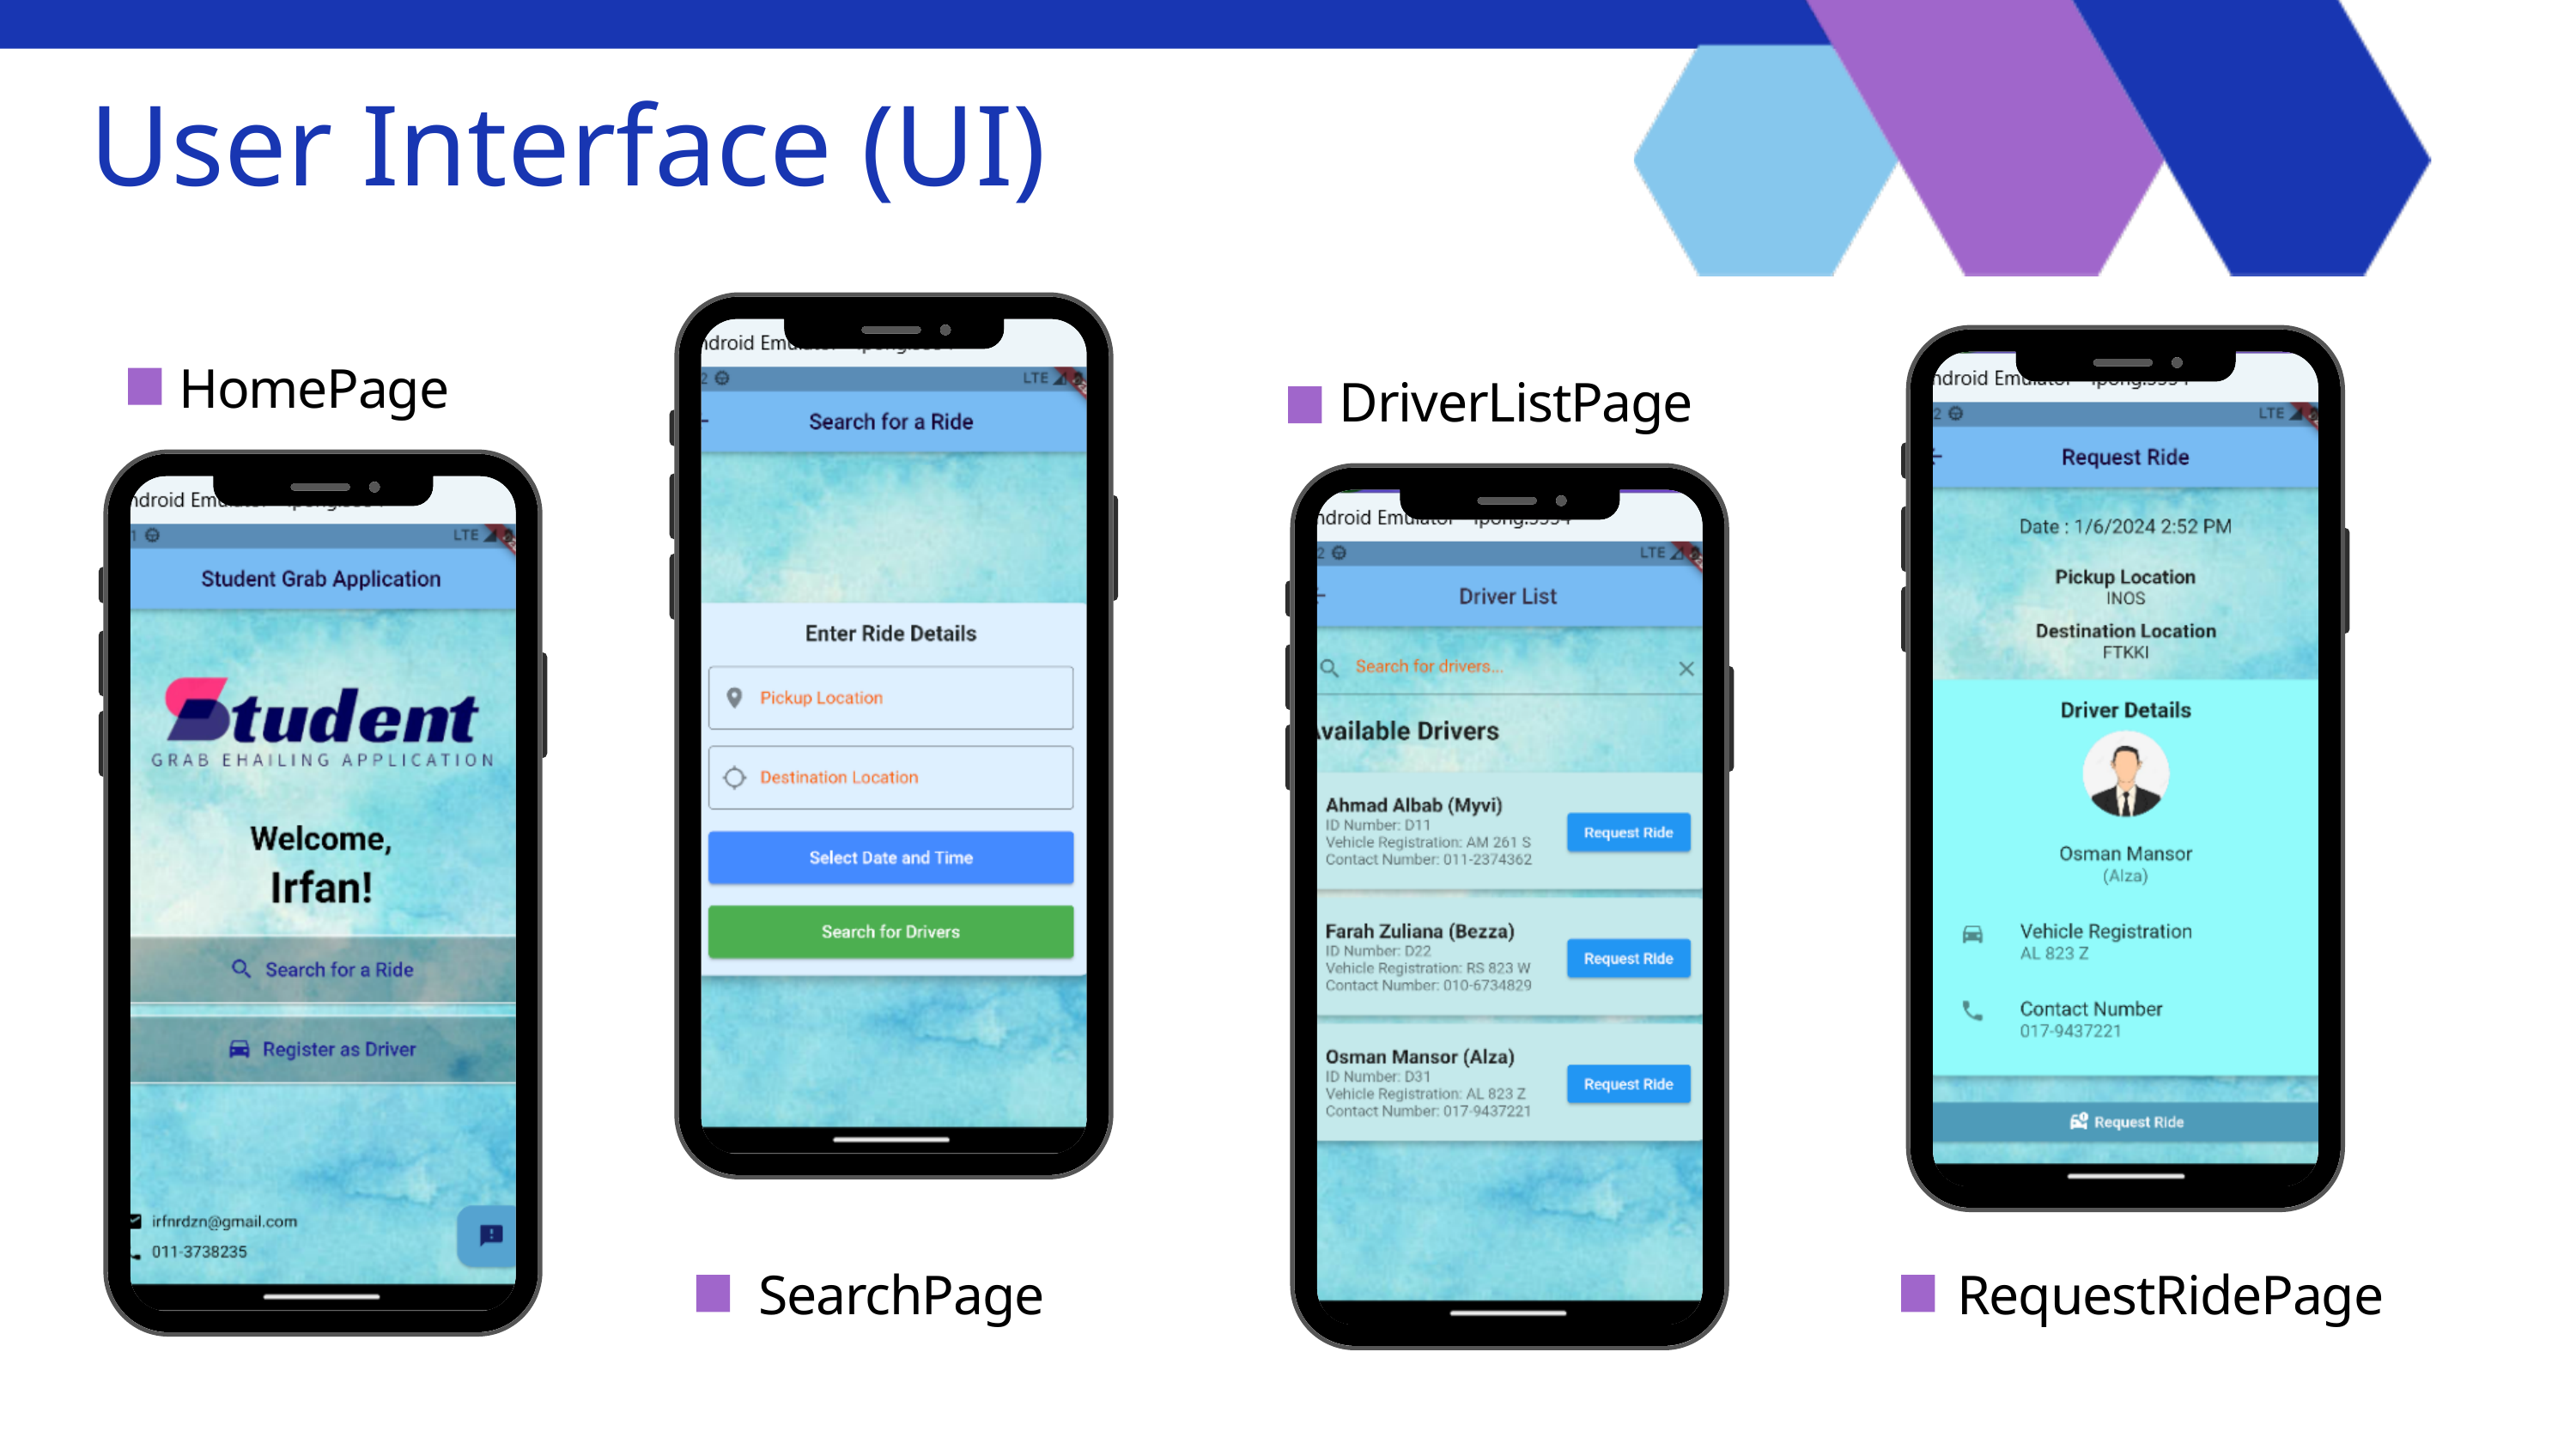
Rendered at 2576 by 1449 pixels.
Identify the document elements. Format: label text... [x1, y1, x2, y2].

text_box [98, 449, 548, 1337]
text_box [1285, 463, 1735, 1351]
text_box User Interface (UI) [89, 85, 1370, 208]
text_box [1901, 1275, 1935, 1313]
text_box DriverListPage [1339, 362, 1814, 433]
text_box [0, 0, 1633, 49]
text_box HomePage [179, 349, 653, 419]
text_box [1288, 386, 1322, 424]
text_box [669, 292, 1119, 1180]
text_box SearchPage [758, 1256, 1233, 1326]
text_box RequestRidePage [1957, 1256, 2432, 1326]
text_box [1633, 0, 2432, 276]
text_box [696, 1275, 731, 1313]
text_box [1900, 324, 2350, 1213]
text_box [128, 367, 162, 405]
